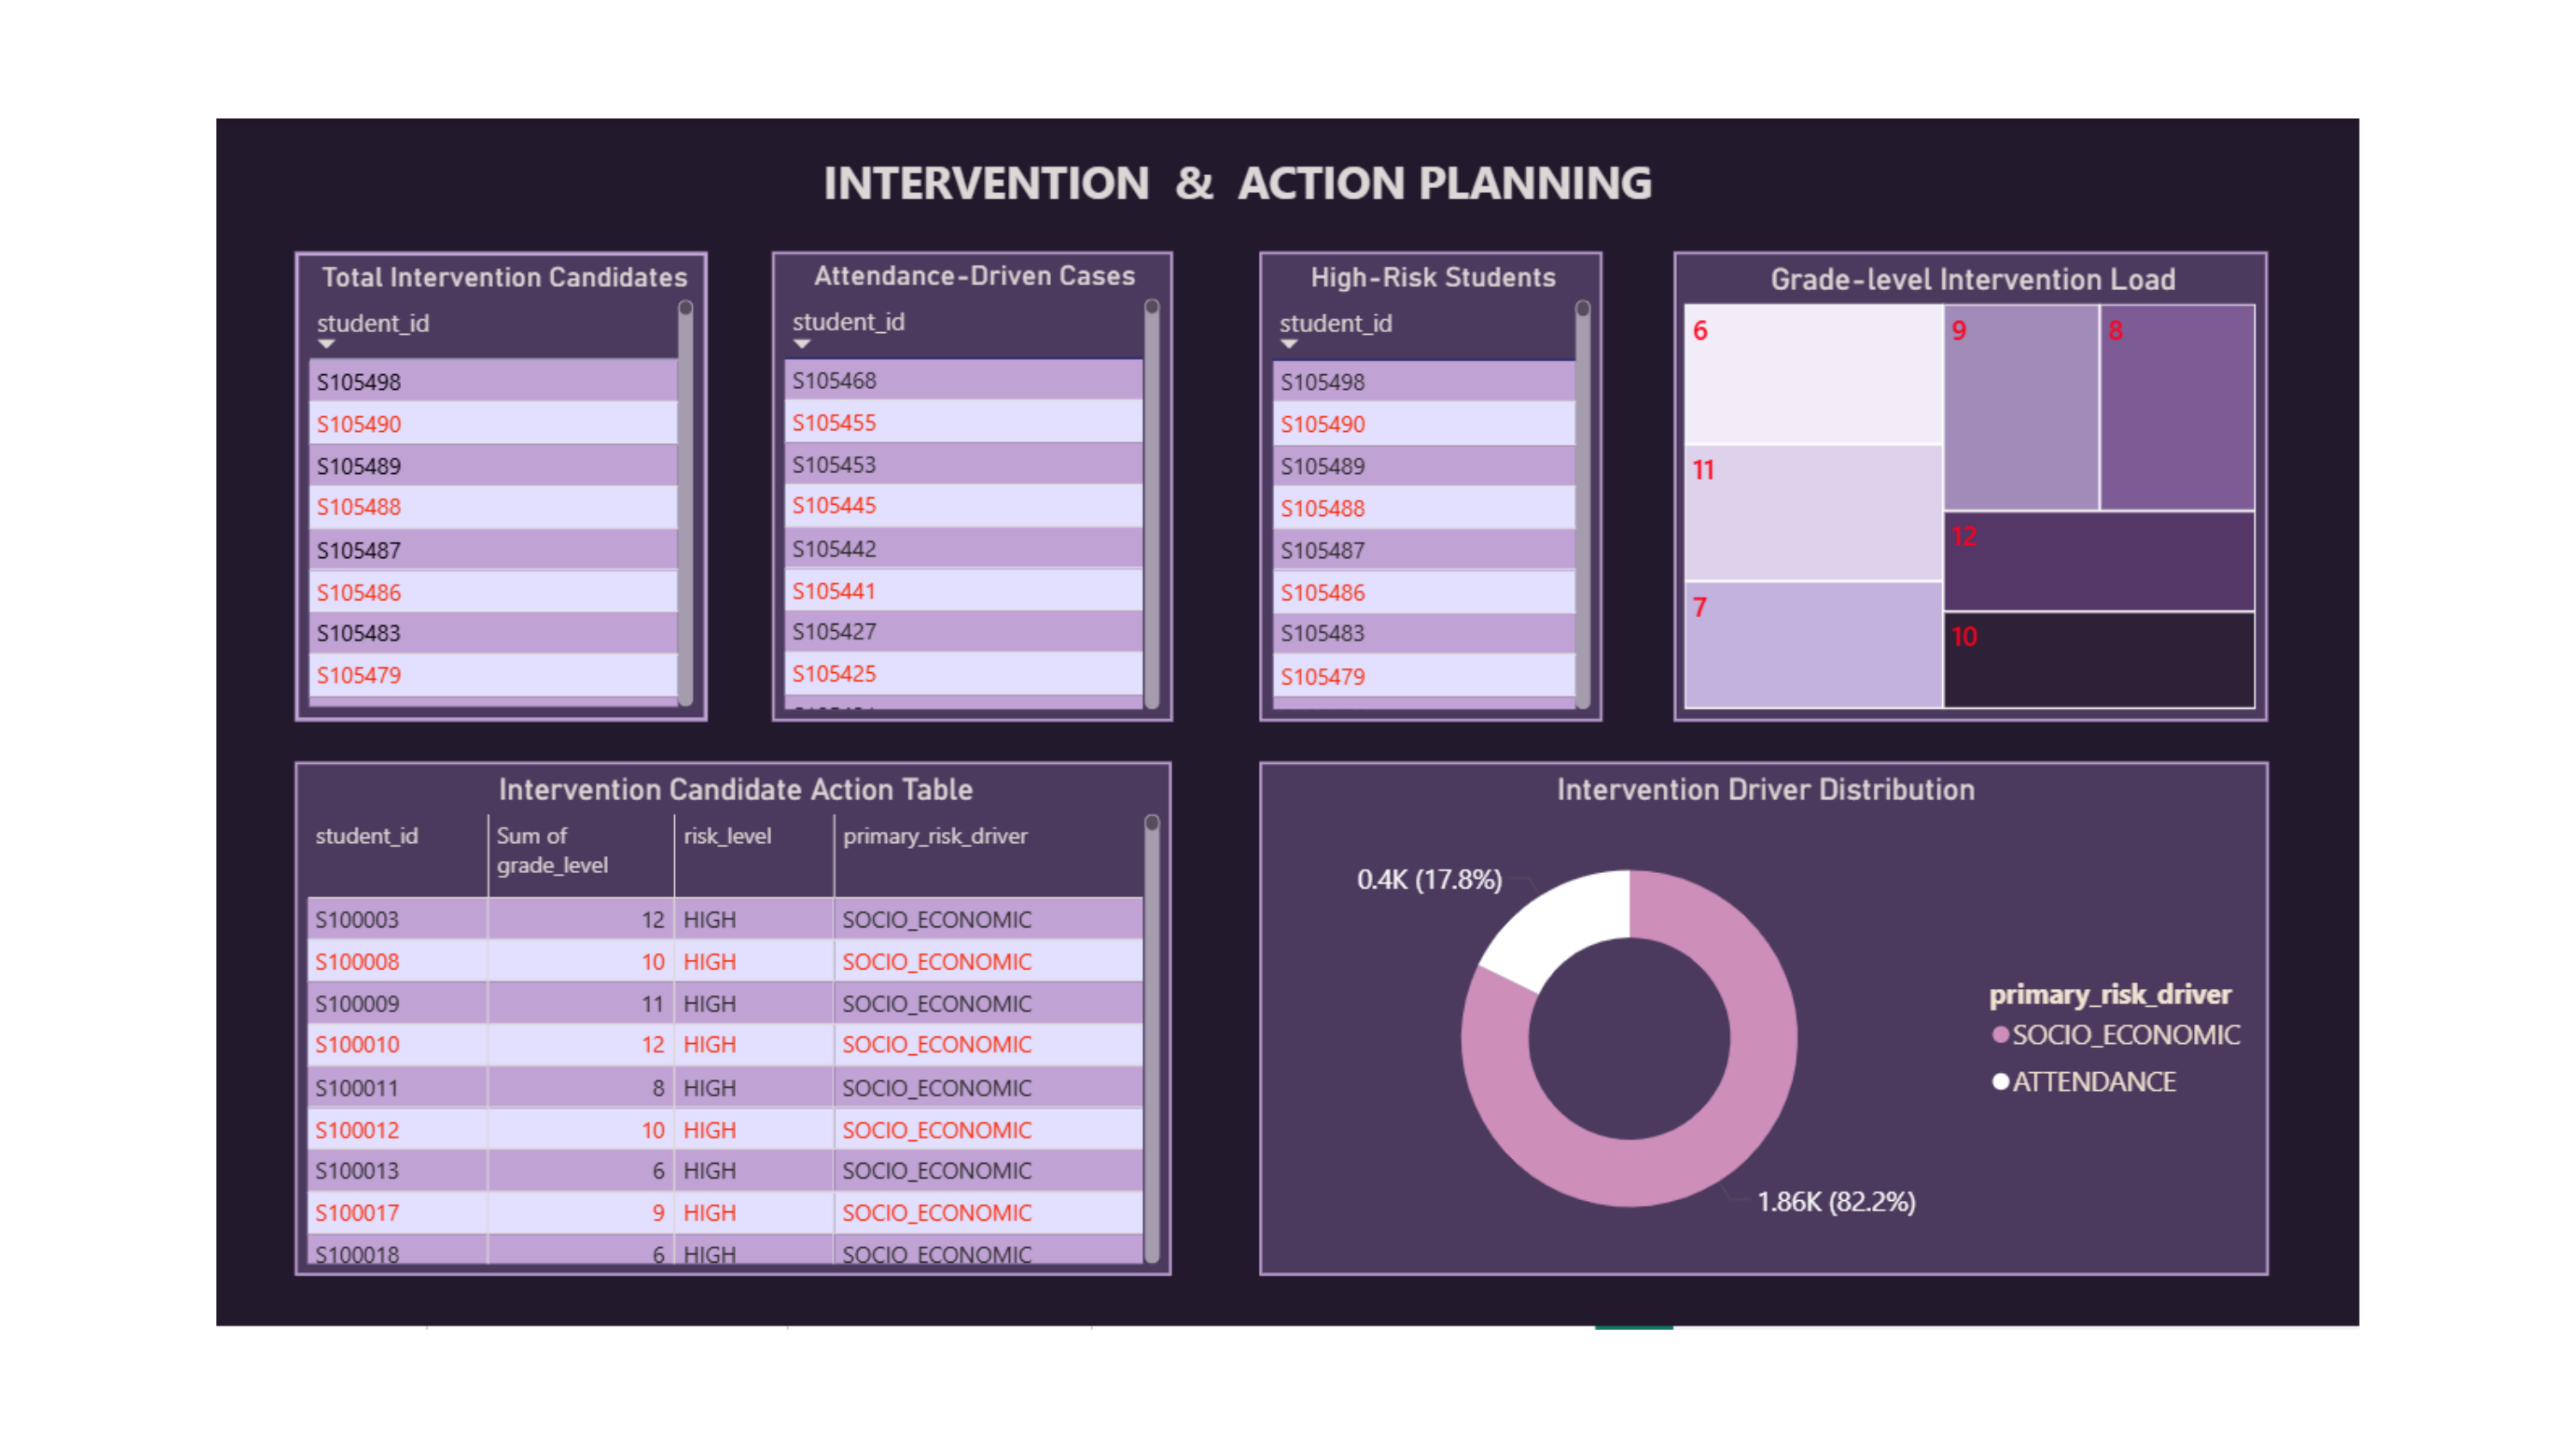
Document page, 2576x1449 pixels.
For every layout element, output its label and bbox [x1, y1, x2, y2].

text_box [216, 118, 2360, 1330]
